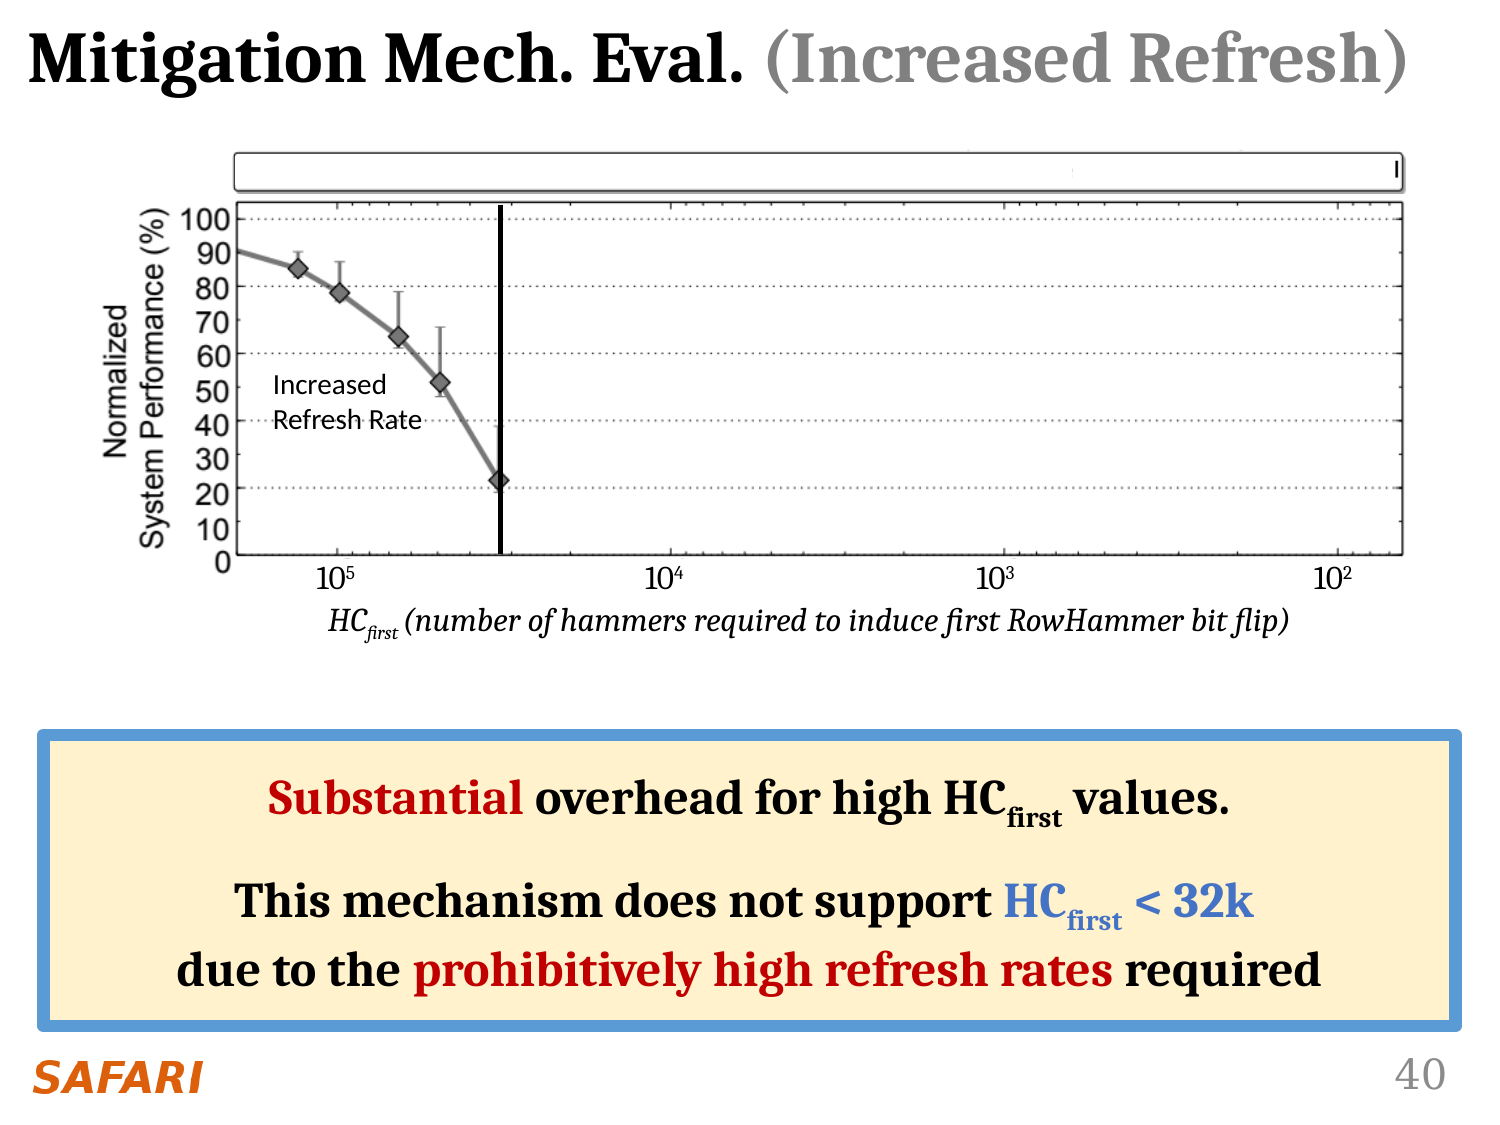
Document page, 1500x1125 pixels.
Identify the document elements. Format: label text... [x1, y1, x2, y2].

text_box 102 [1299, 559, 1368, 604]
text_box 104 [635, 194, 704, 199]
text_box 104 [630, 559, 699, 590]
picture [97, 200, 232, 643]
title Mitigation Mech. Eval. (Increased Refresh) [12, 12, 1487, 134]
text_box 105 [306, 194, 376, 199]
text_box 102 [1304, 194, 1373, 199]
text_box HCfirst (number of hammers required to induce first RowHammer bit flip) [313, 590, 1307, 651]
picture [31, 1051, 209, 1104]
text_box 103 [966, 194, 1035, 199]
text_box Substantial overhead for high HCfirst values. This mechanism does not support HCfirst < 32k due to the prohibitively high refresh rates required [43, 734, 1456, 1027]
picture [233, 199, 1411, 559]
text_box 103 [961, 559, 1030, 590]
text_box 105 [301, 559, 371, 604]
picture [229, 147, 1407, 194]
